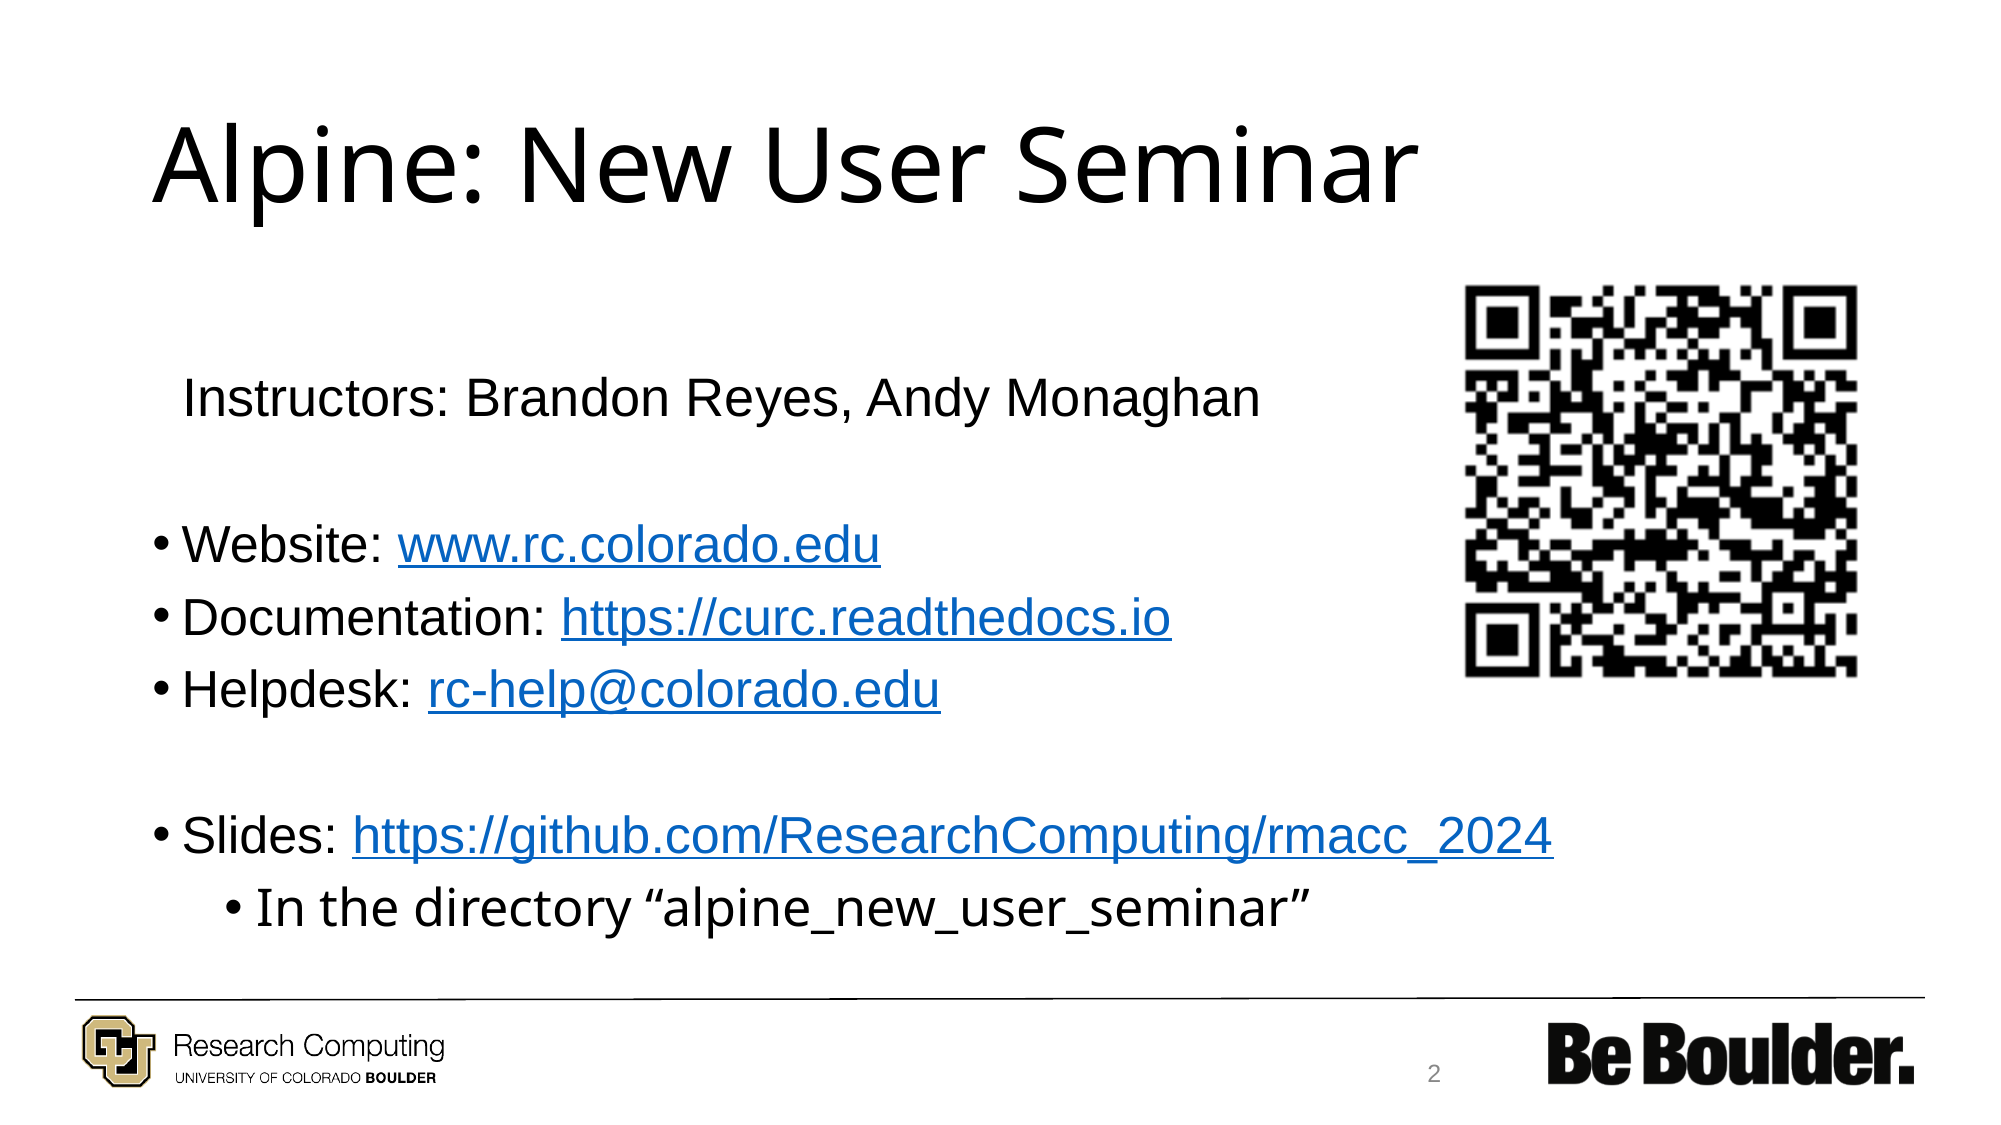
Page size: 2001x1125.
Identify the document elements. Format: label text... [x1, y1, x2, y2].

slide_number 2 [1412, 1042, 1525, 1103]
list Instructors: Brandon Reyes, Andy Monaghan Website: www.rc.colorado.edu Documentation: https://curc.readthedocs.io Helpdesk: rc-help@colorado.edu Slides: https://github.com/ResearchComputing/rmacc_2024 In the directory “alpine_new_user_seminar” [137, 299, 1863, 983]
picture [1524, 1015, 1938, 1088]
picture [81, 1015, 444, 1088]
title Alpine: New User Seminar [137, 59, 1863, 278]
picture [1459, 277, 1863, 686]
